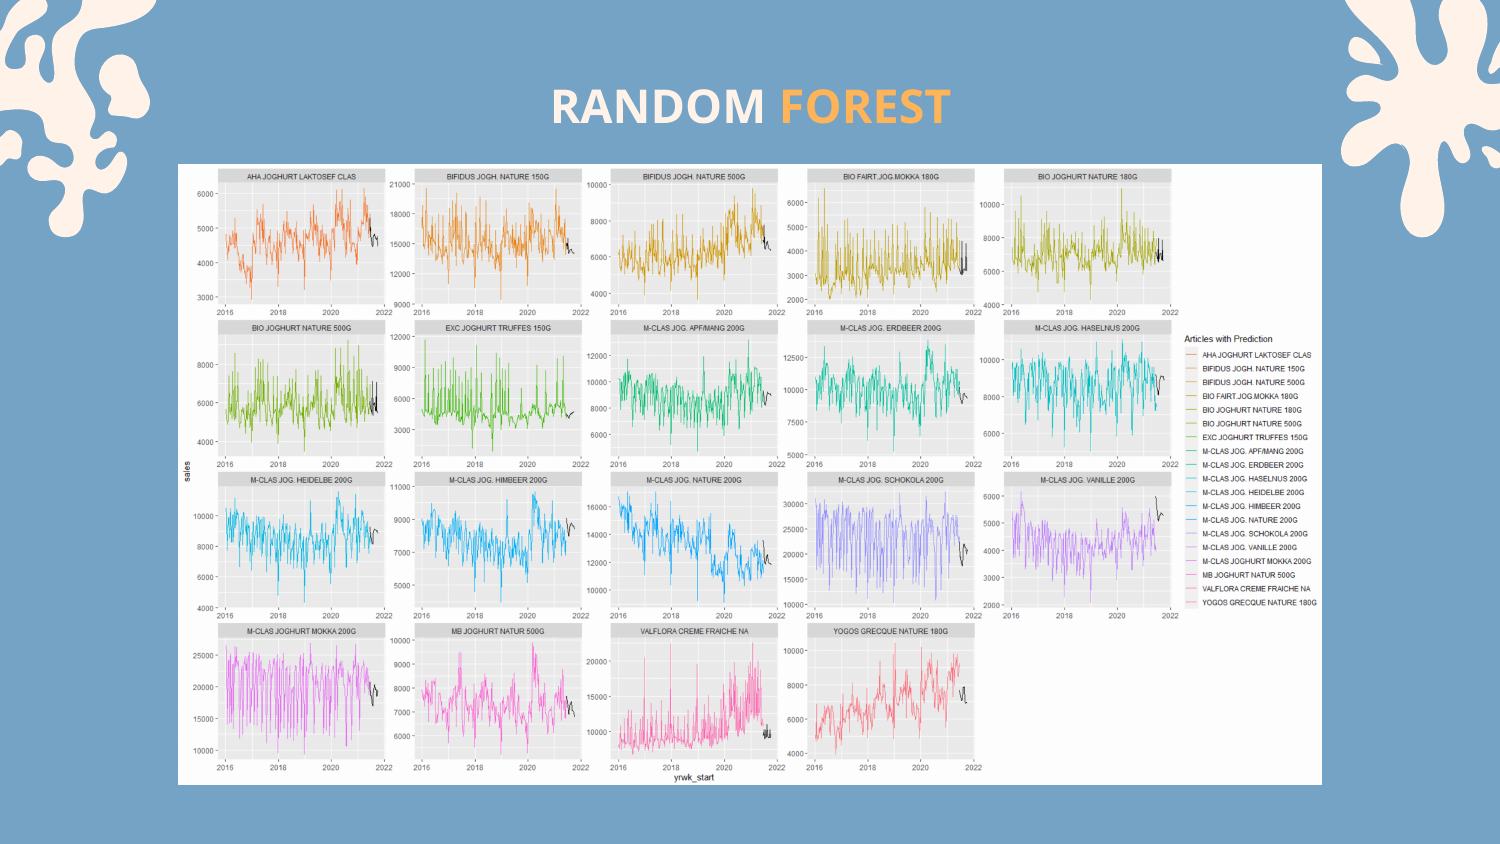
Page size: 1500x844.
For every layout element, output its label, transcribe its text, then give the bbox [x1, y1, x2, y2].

picture [178, 164, 1322, 785]
title RANDOM FOREST [116, 58, 1385, 153]
